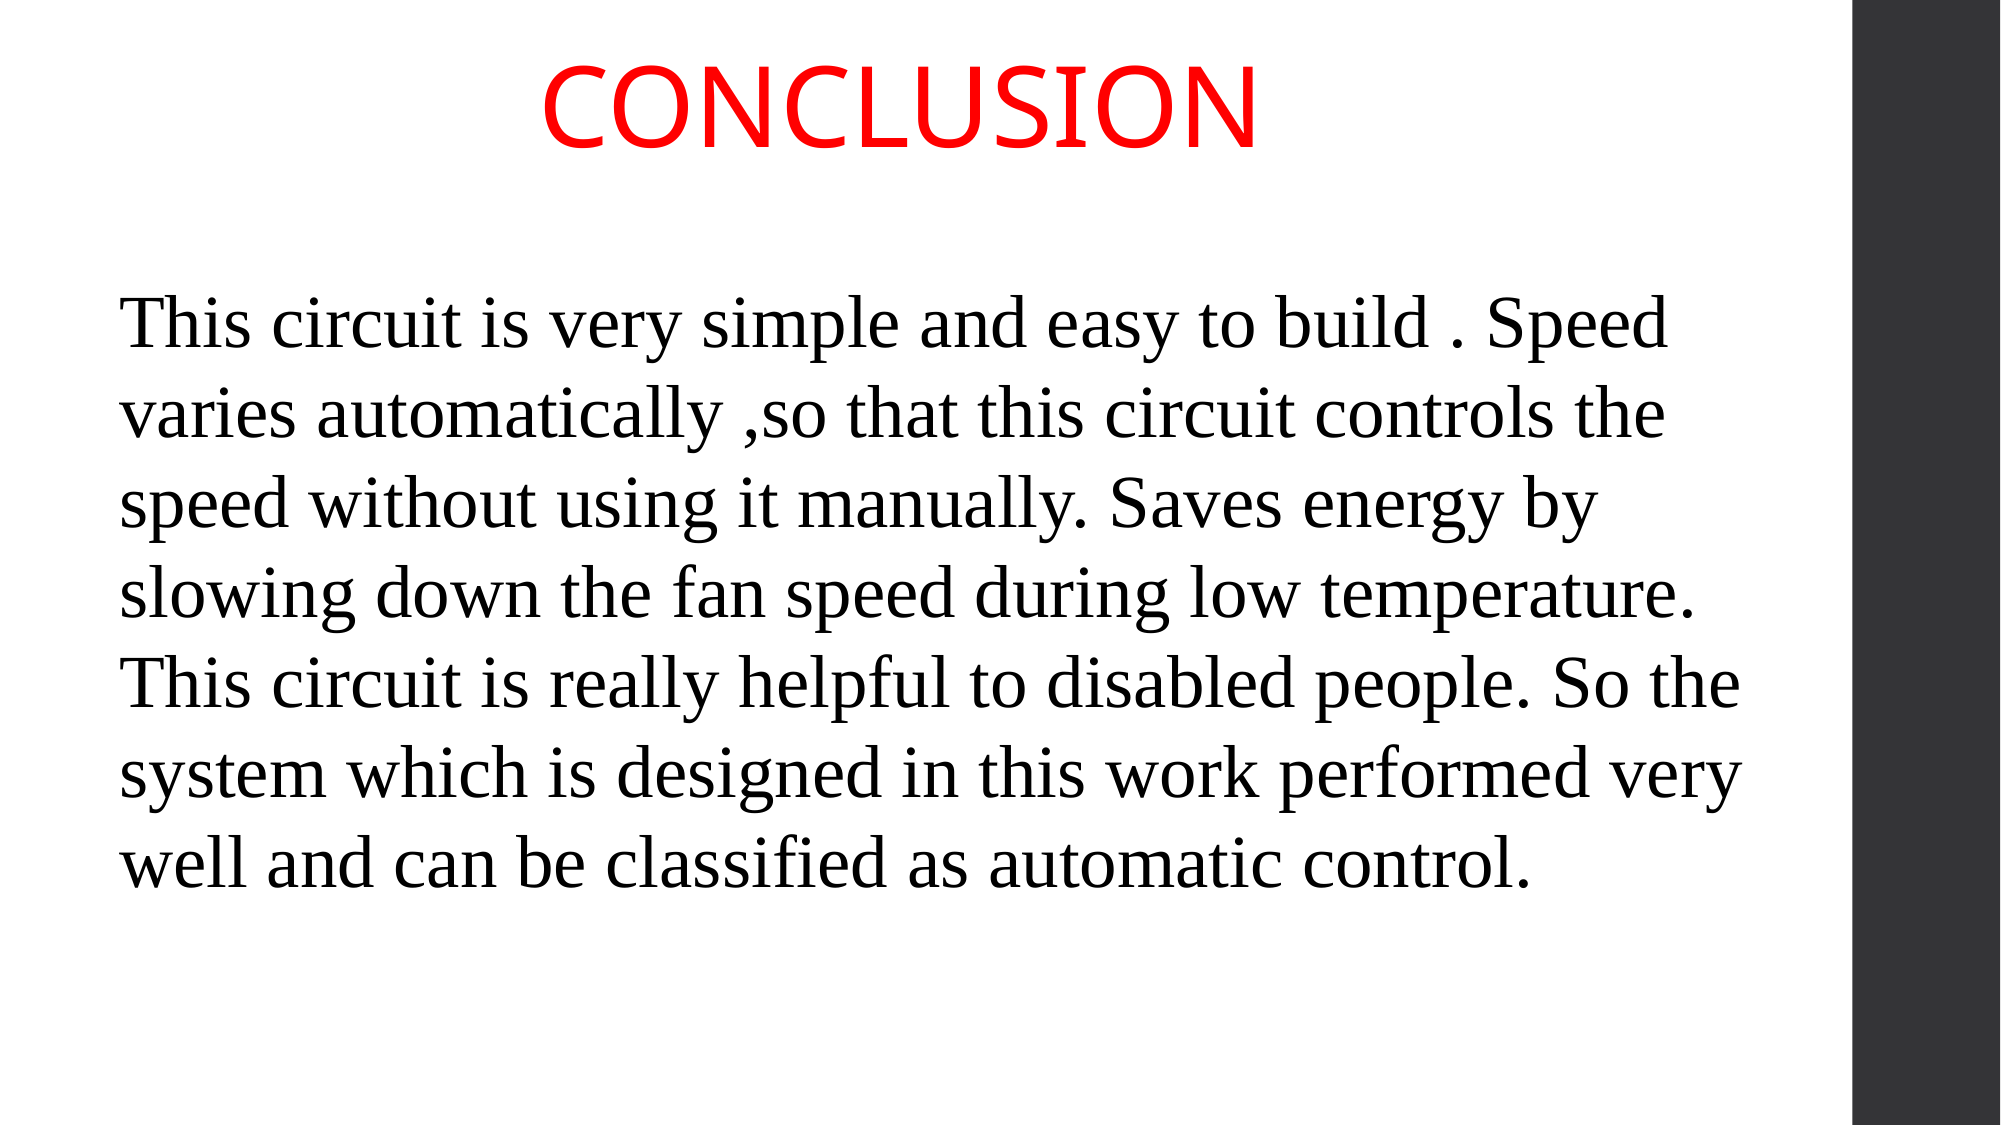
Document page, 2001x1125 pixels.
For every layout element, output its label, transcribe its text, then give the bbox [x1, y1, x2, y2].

text_box This circuit is very simple and easy to build . Speed varies automatically ,so that this circuit controls the speed without using it manually. Saves energy by slowing down the fan speed during low temperature. This circuit is really helpful to disabled people. So the system which is designed in this work performed very well and can be classified as automatic control. [104, 265, 1765, 911]
text_box CONCLUSION [523, 27, 1280, 178]
